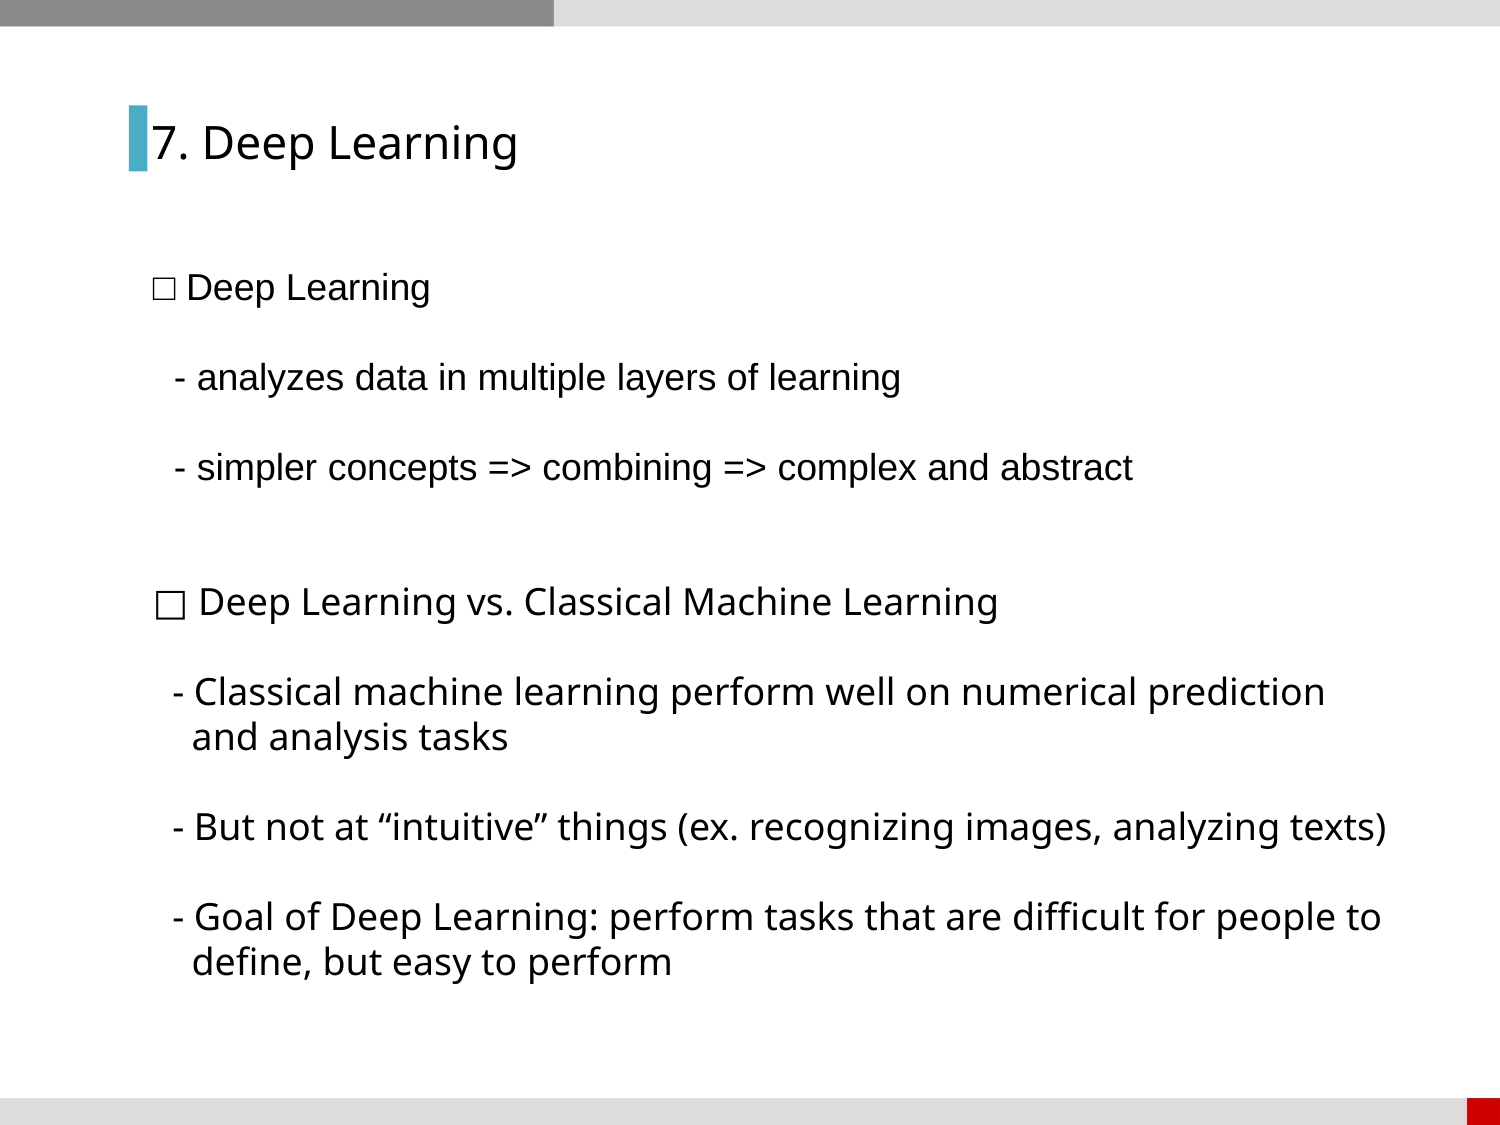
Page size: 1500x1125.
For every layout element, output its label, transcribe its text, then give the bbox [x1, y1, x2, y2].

picture [0, 0, 1500, 1125]
text_box □ Deep Learning - analyzes data in multiple layers of learning - simpler concepts => combining => complex and abstract □ Deep Learning vs. Classical Machine Learning - Classical machine learning perform well on numerical prediction and analysis tasks - But not at “intuitive” things (ex. recognizing images, analyzing texts) - Goal of Deep Learning: perform tasks that are difficult for people to define, but easy to perform [138, 256, 1500, 991]
text_box 7. Deep Learning [112, 105, 1463, 176]
